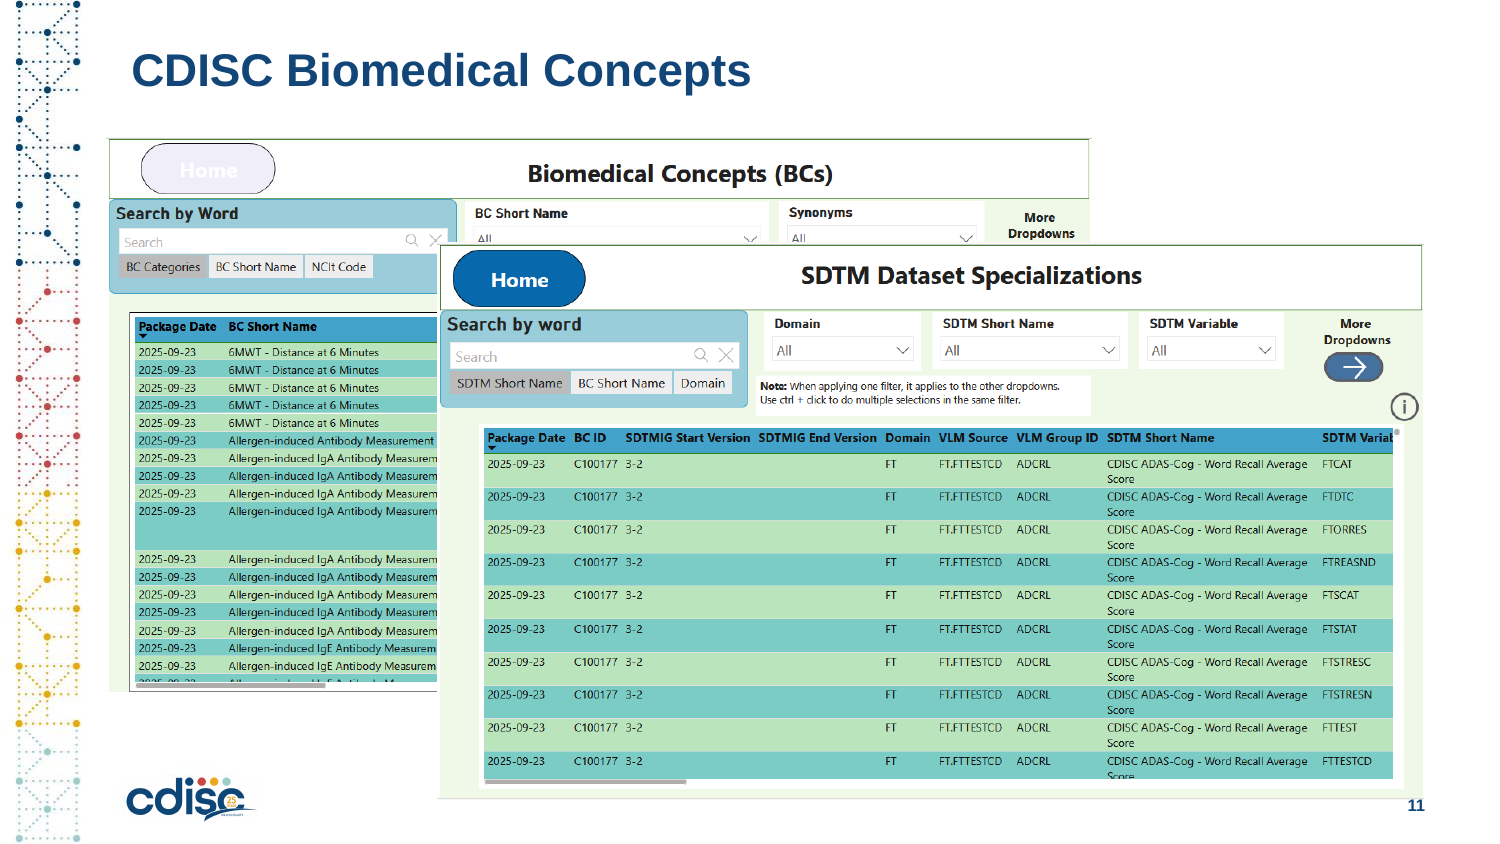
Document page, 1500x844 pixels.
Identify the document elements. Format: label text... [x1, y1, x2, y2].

picture [0, 0, 1500, 844]
title CDISC Biomedical Concepts [131, 0, 1449, 154]
slide_number 11 [1374, 782, 1425, 828]
